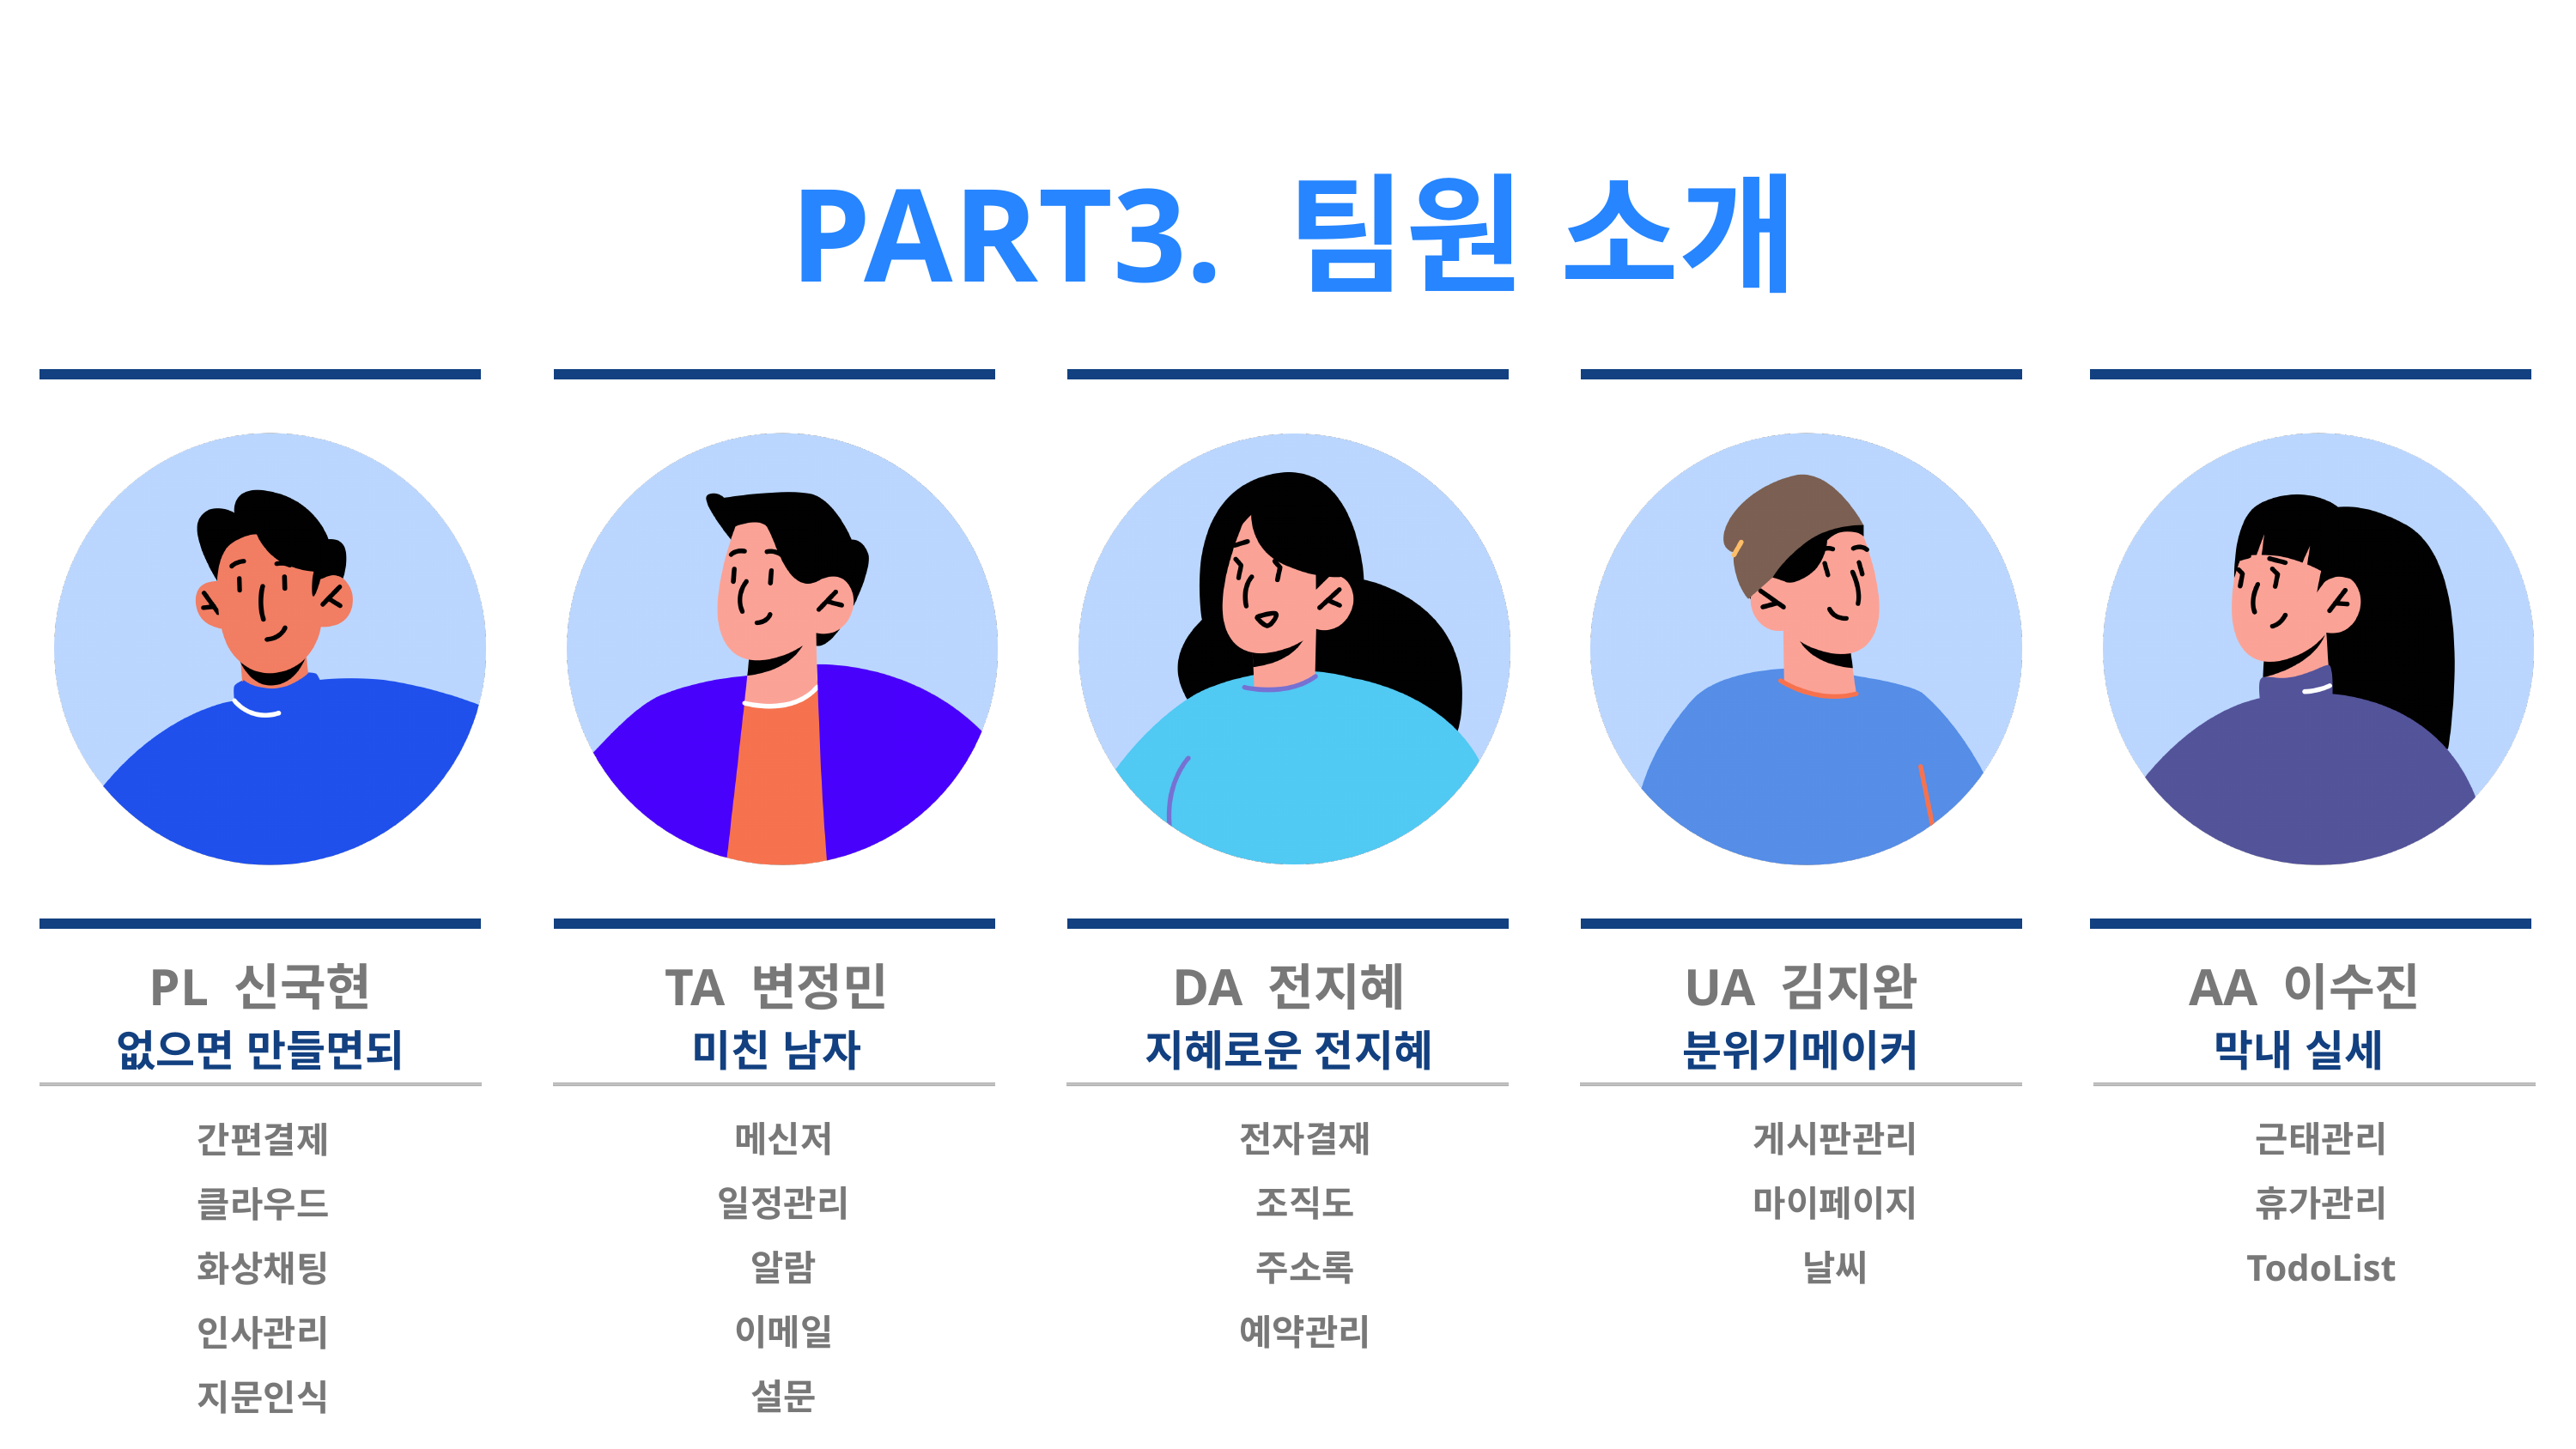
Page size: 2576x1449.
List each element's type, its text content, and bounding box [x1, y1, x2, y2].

text_box 미친 남자 [556, 1016, 998, 1081]
picture [1590, 433, 2022, 865]
text_box AA 이수진 [2084, 949, 2526, 1016]
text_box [1066, 1079, 1509, 1091]
text_box 없으면 만들면되 [39, 1016, 482, 1078]
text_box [1580, 1079, 2022, 1091]
text_box DA 전지혜 [1068, 949, 1510, 1016]
text_box 분위기메이커 [1580, 1016, 2022, 1079]
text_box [553, 1079, 995, 1091]
text_box 전자결재 조직도 주소록 예약관리 [1196, 1099, 1414, 1360]
picture [1078, 433, 1510, 865]
text_box TA 변정민 [556, 949, 998, 1016]
text_box 간편결제 클라우드 화상채팅 인사관리 지문인식 [156, 1099, 370, 1425]
picture [54, 432, 486, 865]
text_box 막내 실세 [2084, 1016, 2526, 1082]
picture [566, 433, 998, 865]
text_box PART3. 팀원 소개 [696, 146, 1892, 314]
text_box 게시판관리 마이페이지 날씨 [1728, 1099, 1944, 1295]
text_box 메신저 일정관리 알람 이메일 설문 [676, 1099, 892, 1449]
text_box UA 김지완 [1580, 949, 2022, 1016]
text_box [39, 1079, 482, 1091]
text_box 근태관리 휴가관리 TodoList [2214, 1099, 2430, 1295]
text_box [2093, 1079, 2537, 1091]
text_box 지혜로운 전지혜 [1068, 1016, 1510, 1080]
picture [2102, 433, 2534, 866]
text_box PL 신국현 [39, 949, 482, 1016]
